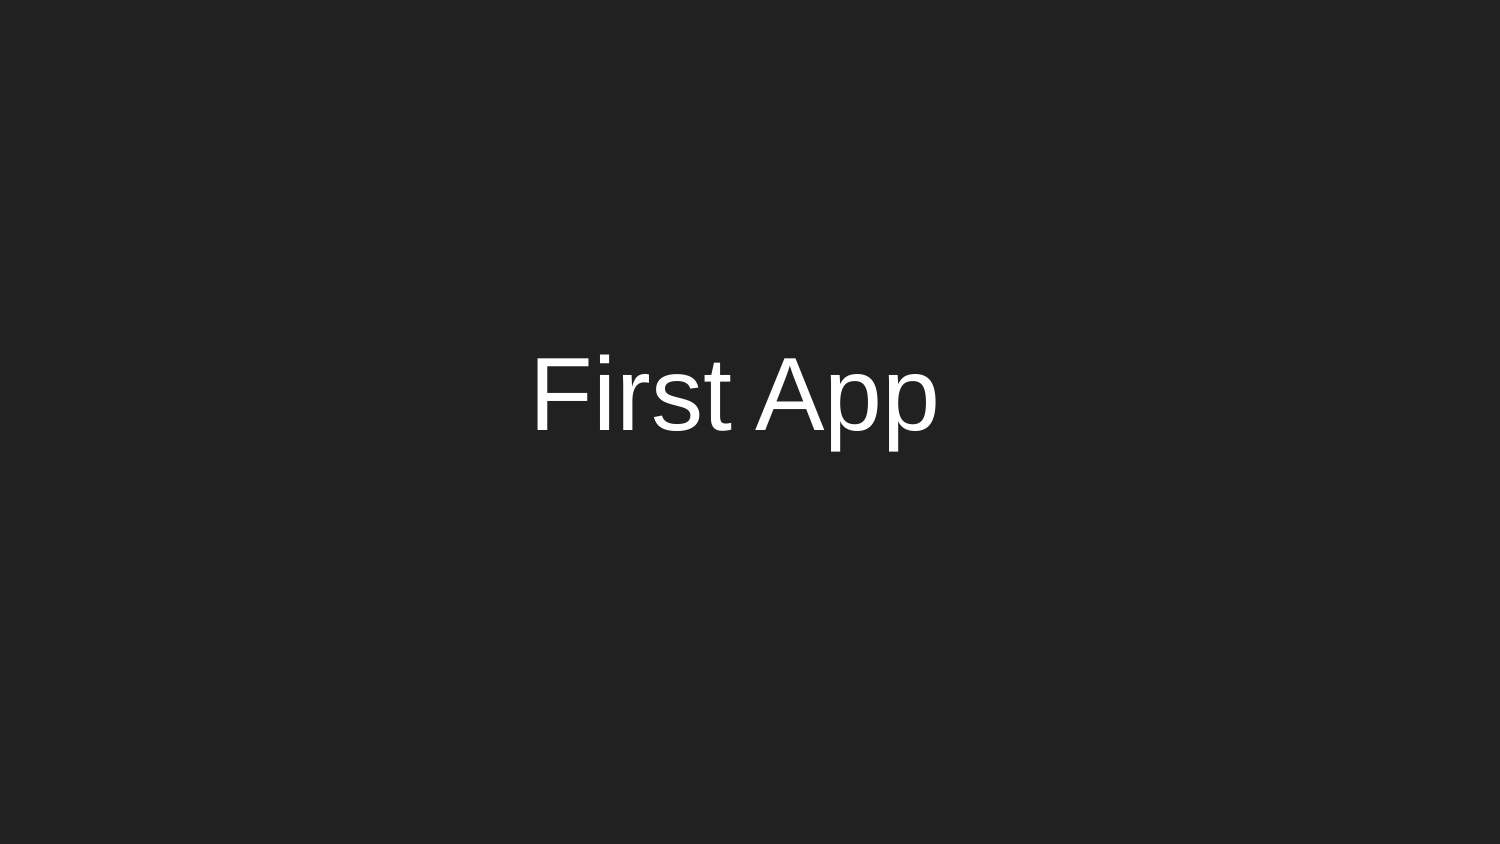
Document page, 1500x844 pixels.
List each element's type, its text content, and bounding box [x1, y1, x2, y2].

title First App [514, 311, 987, 436]
